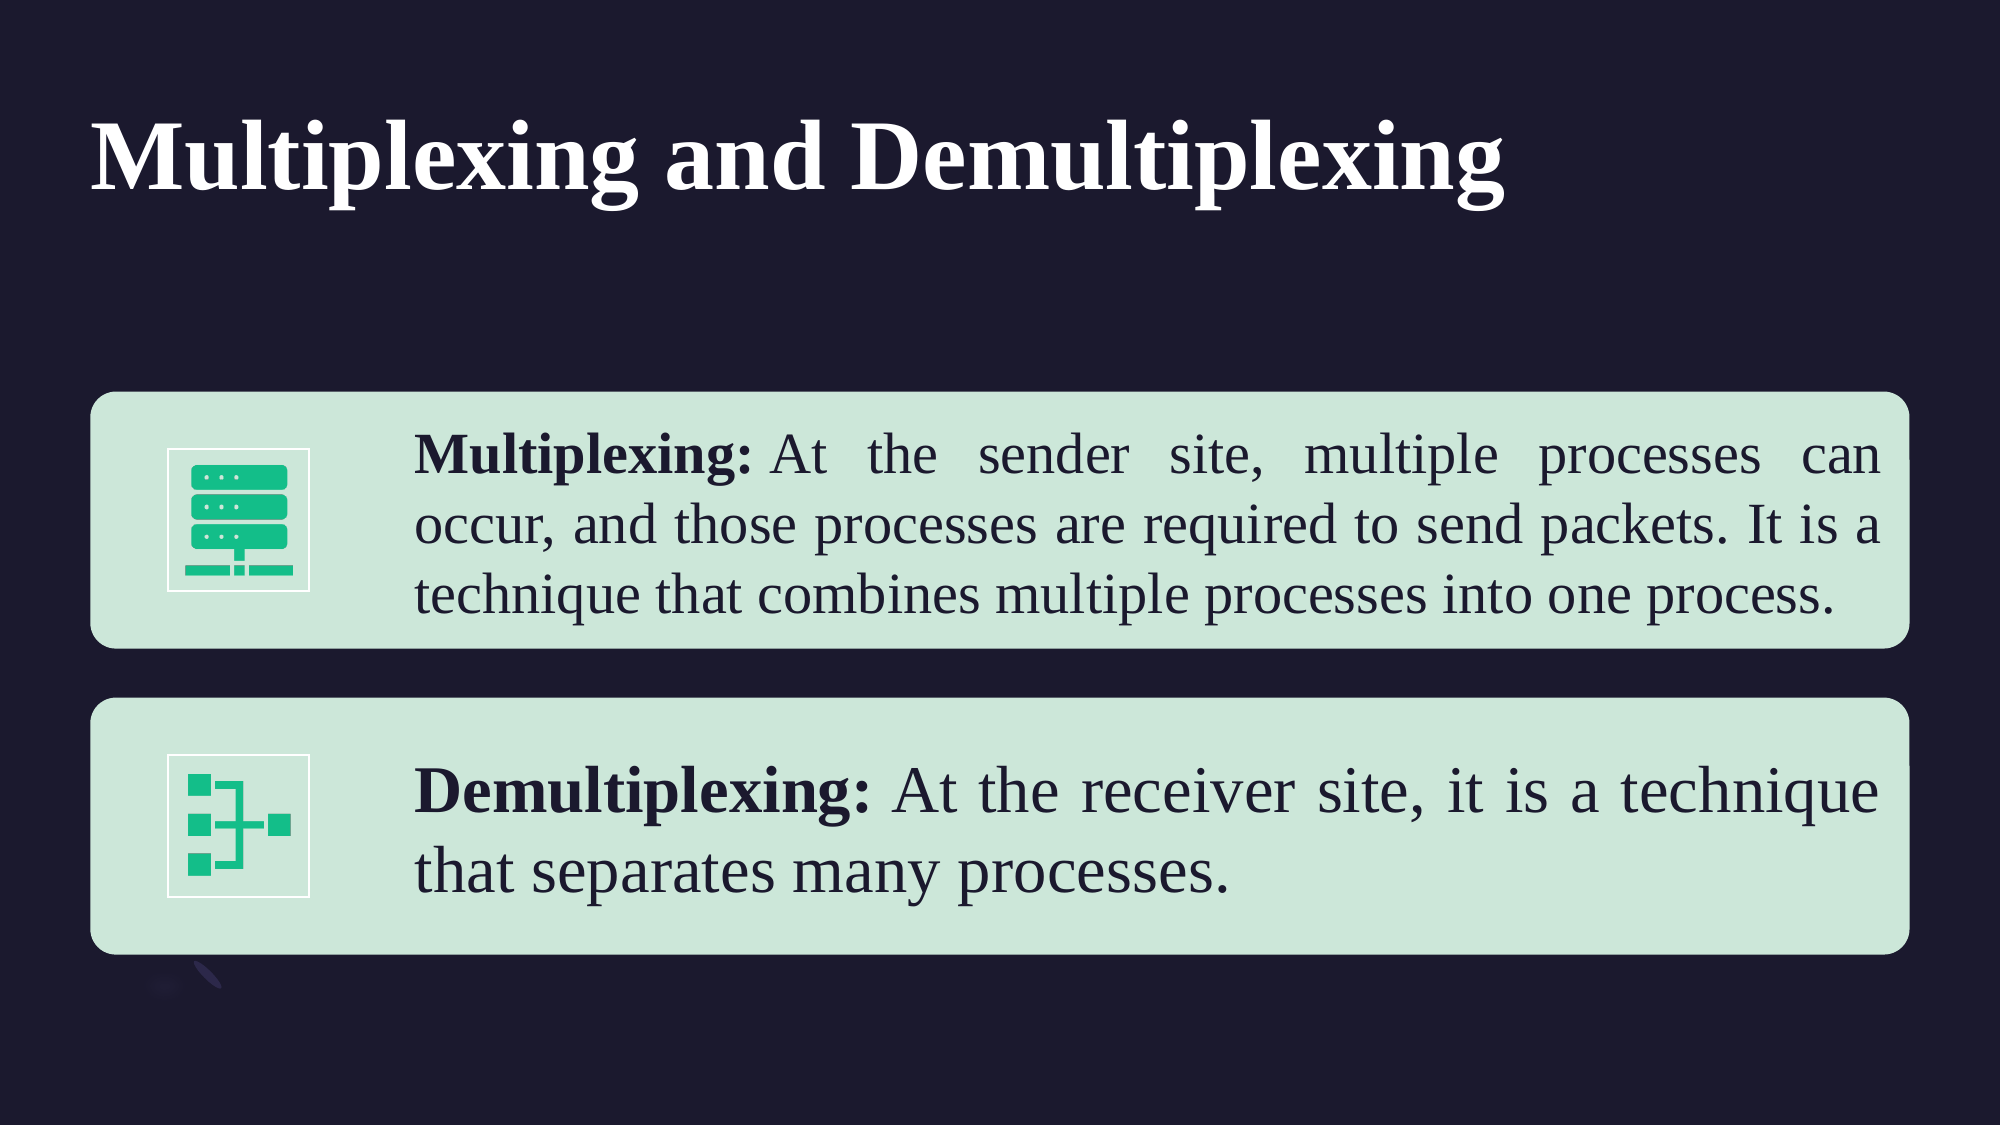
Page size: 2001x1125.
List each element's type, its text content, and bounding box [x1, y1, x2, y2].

title Multiplexing and Demultiplexing [90, 90, 1910, 309]
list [90, 346, 1910, 1000]
